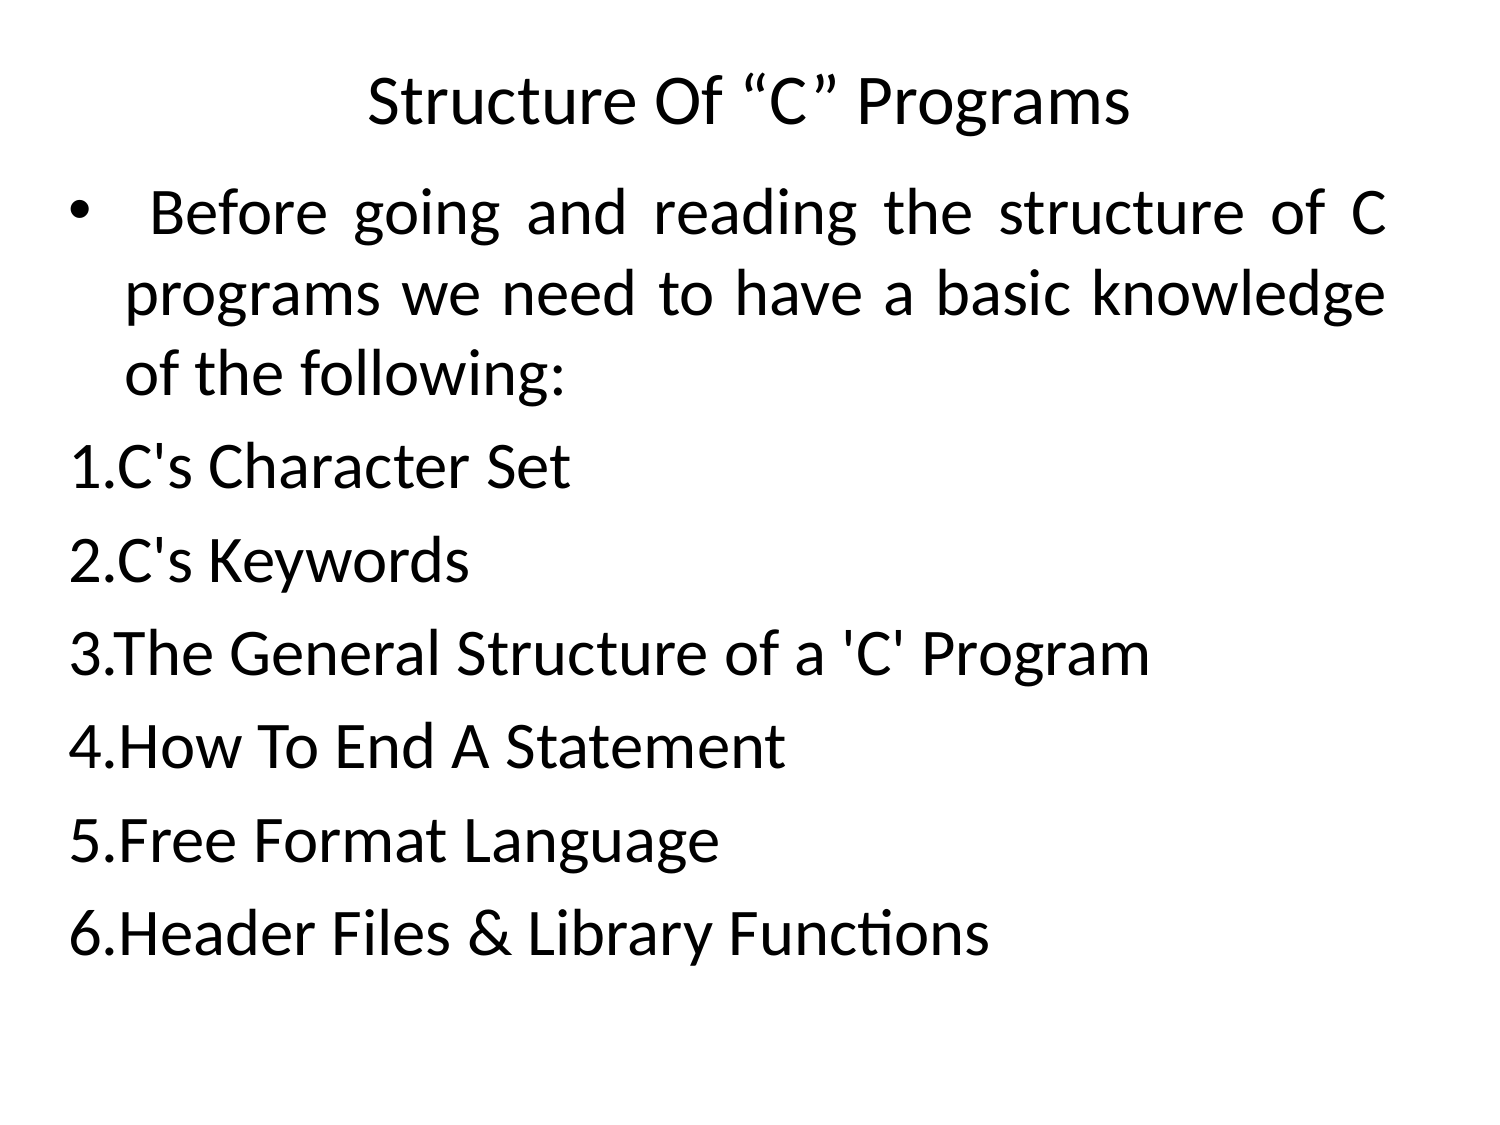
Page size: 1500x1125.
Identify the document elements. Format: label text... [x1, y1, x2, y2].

title Structure Of “C” Programs [75, 45, 1425, 233]
list Before going and reading the structure of C programs we need to have a basic knowledge of the following: 1.C's Character Set 2.C's Keywords 3.The General Structure of a 'C' Program 4.How To End A Statement 5.Free Format Language 6.Header Files & Library Functions [53, 160, 1404, 1047]
